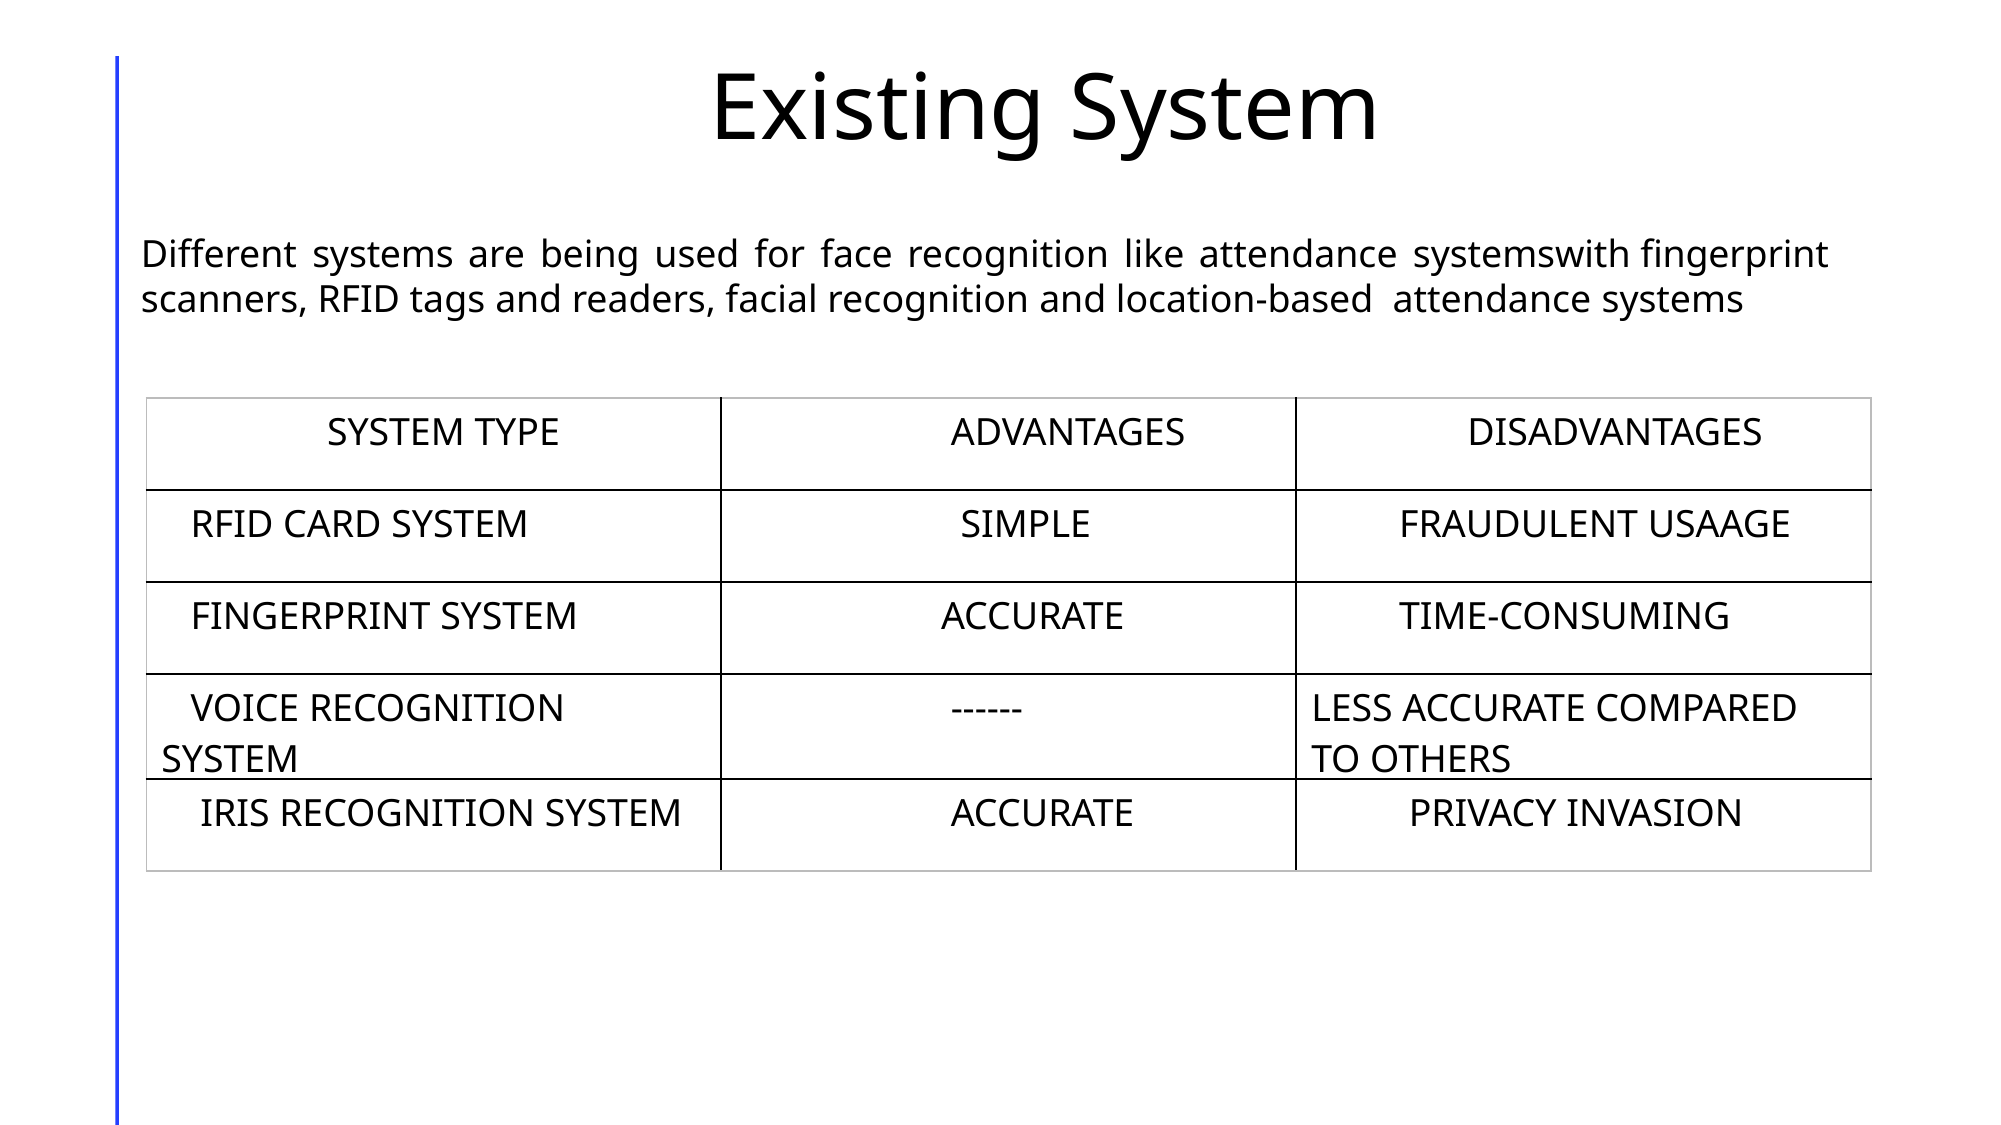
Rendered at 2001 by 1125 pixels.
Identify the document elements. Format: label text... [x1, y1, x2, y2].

table_cell ACCURATE [722, 780, 1295, 870]
table_cell FINGERPRINT SYSTEM [147, 583, 720, 673]
table_header SYSTEM TYPE [147, 399, 720, 489]
table_cell PRIVACY INVASION [1297, 780, 1870, 870]
table_cell ------ [722, 675, 1295, 778]
table_cell VOICE RECOGNITION SYSTEM [147, 675, 720, 778]
table_cell TIME-CONSUMING [1297, 583, 1870, 673]
table_header ADVANTAGES [722, 399, 1295, 489]
table_cell FRAUDULENT USAAGE [1297, 491, 1870, 581]
table_cell RFID CARD SYSTEM [147, 491, 720, 581]
table_header DISADVANTAGES [1297, 399, 1870, 489]
text_box Different systems are being used for face recognition like attendance systemswith fingerprint scanners, RFID tags and readers, facial recognition and location-based attendance systems [126, 222, 1967, 327]
table_cell IRIS RECOGNITION SYSTEM [147, 780, 720, 870]
text_box Existing System [694, 40, 1569, 166]
table_cell SIMPLE [722, 491, 1295, 581]
table_cell LESS ACCURATE COMPARED TO OTHERS [1297, 675, 1870, 778]
table_cell ACCURATE [722, 583, 1295, 673]
